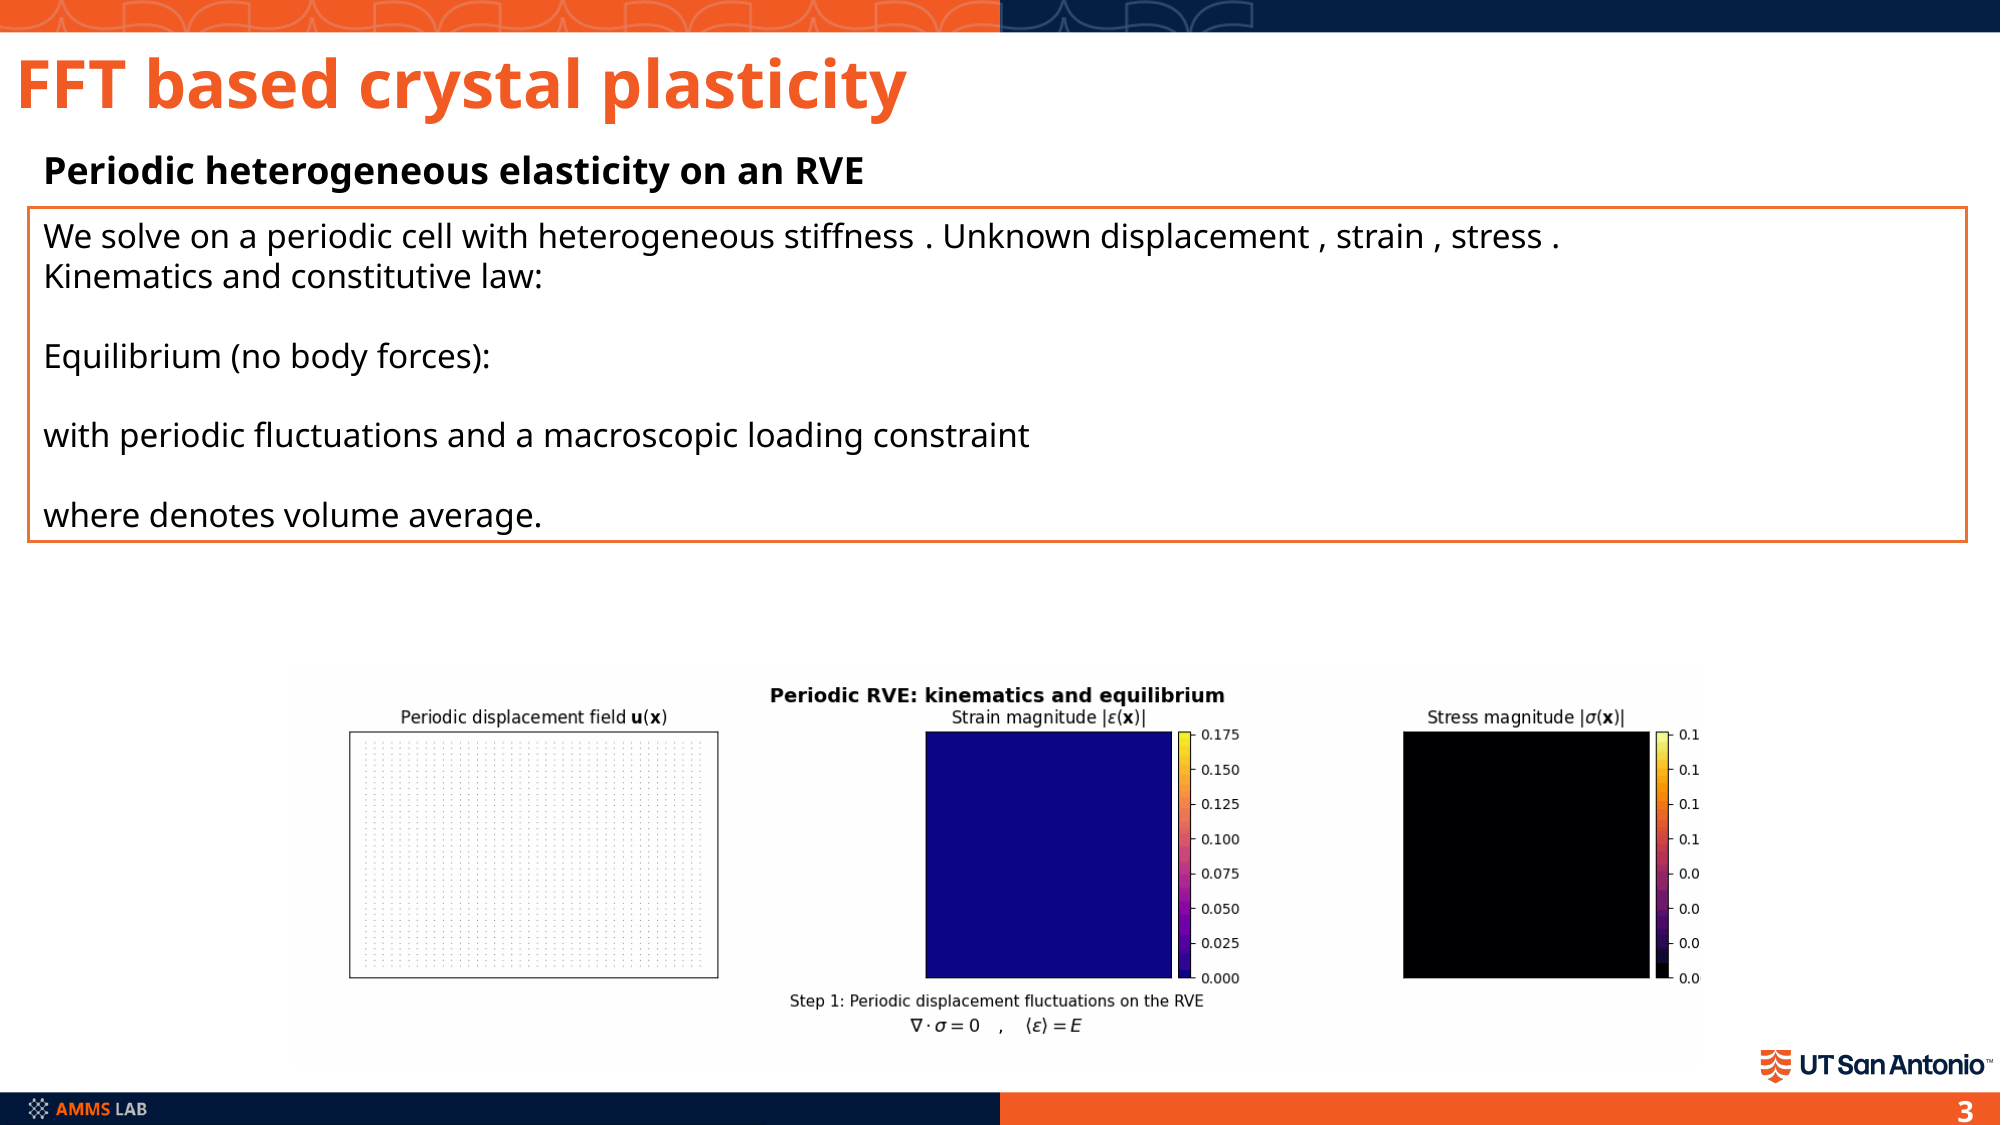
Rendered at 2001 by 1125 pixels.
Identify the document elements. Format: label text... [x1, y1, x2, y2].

title FFT based crystal plasticity [0, 41, 2000, 133]
text_box Periodic heterogeneous elasticity on an RVE [28, 139, 1163, 200]
picture [293, 663, 1702, 1067]
picture [1760, 1050, 1993, 1083]
picture [7, 1092, 765, 1125]
